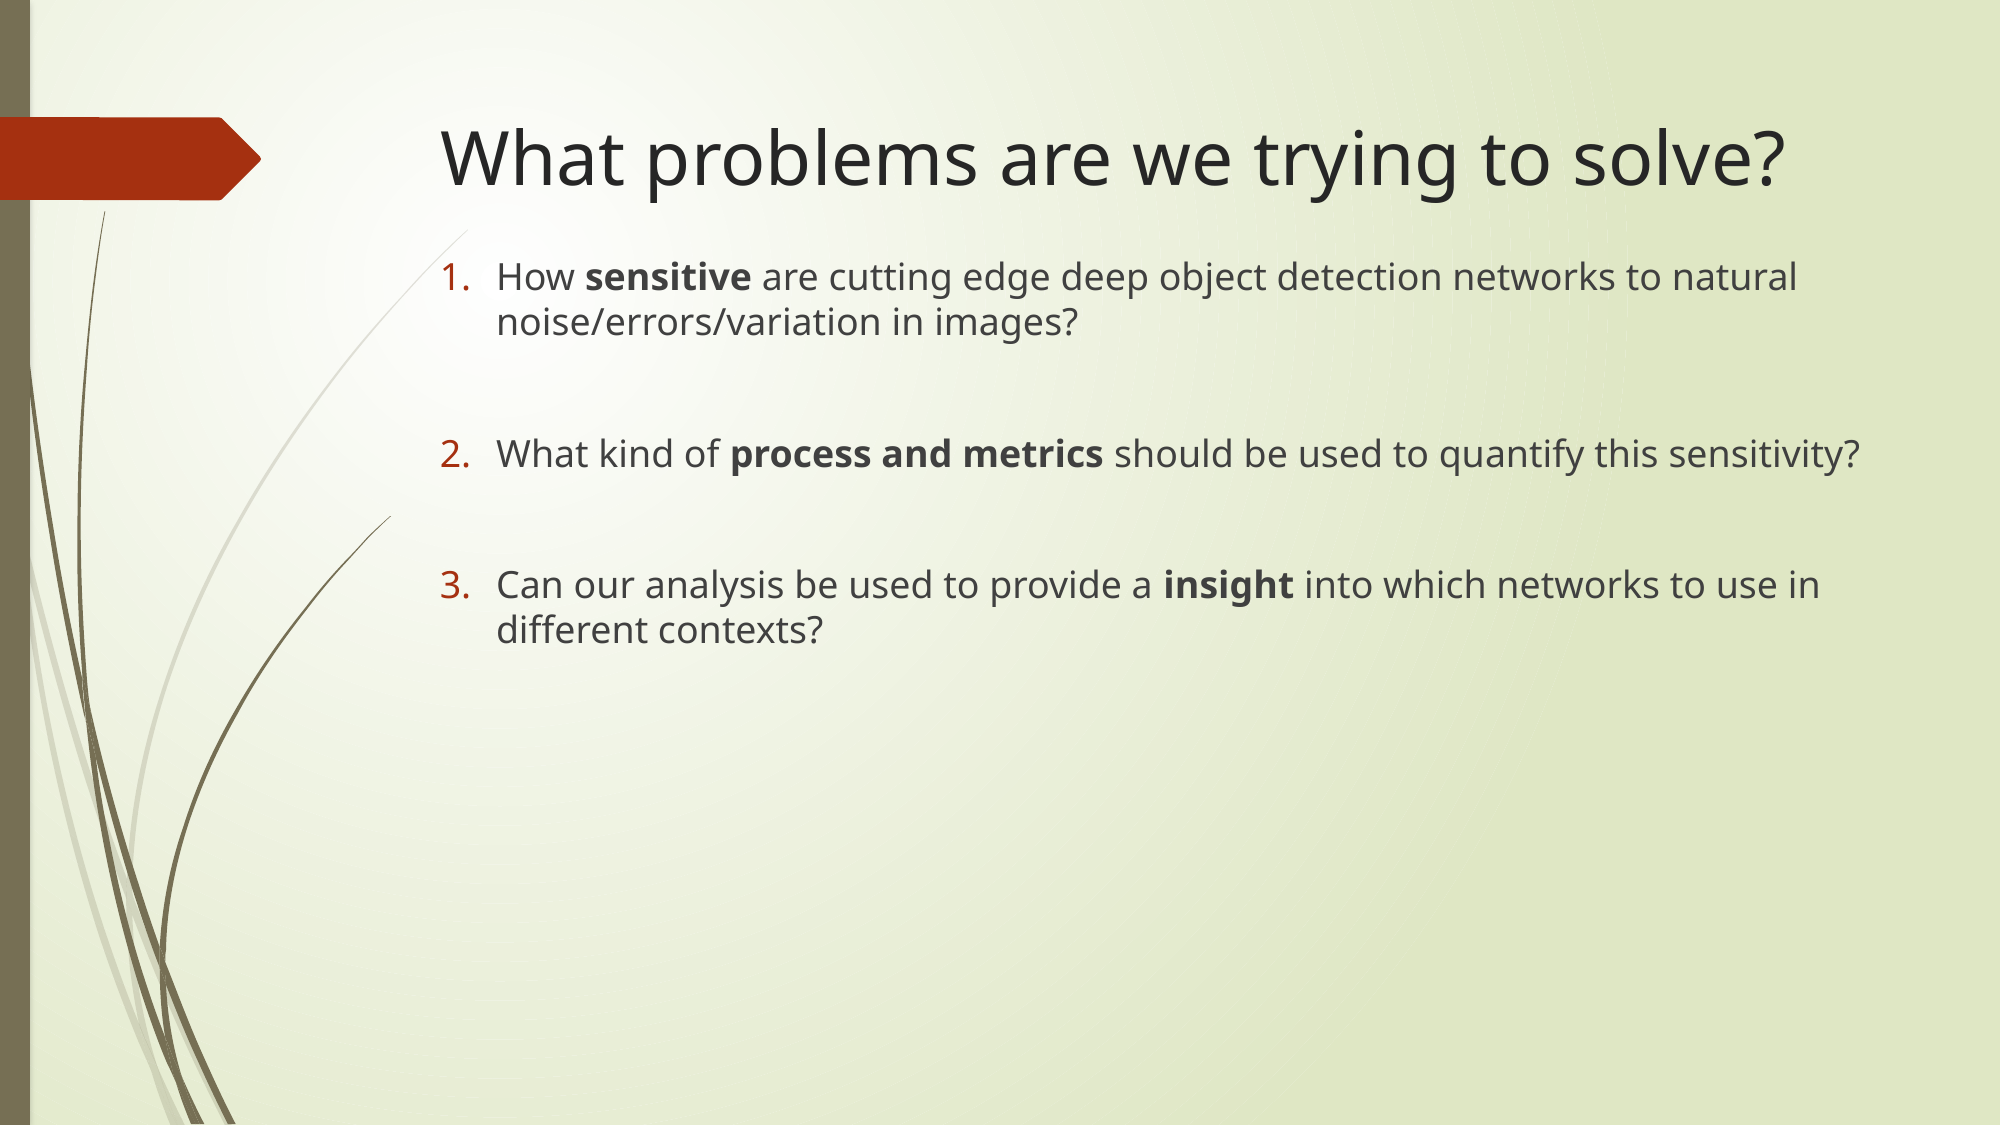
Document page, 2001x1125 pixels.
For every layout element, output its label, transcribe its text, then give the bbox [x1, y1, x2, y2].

list How sensitive are cutting edge deep object detection networks to natural noise/errors/variation in images? What kind of process and metrics should be used to quantify this sensitivity? Can our analysis be used to provide a insight into which networks to use in different contexts? [424, 245, 1888, 970]
title What problems are we trying to solve? [425, 102, 1888, 225]
